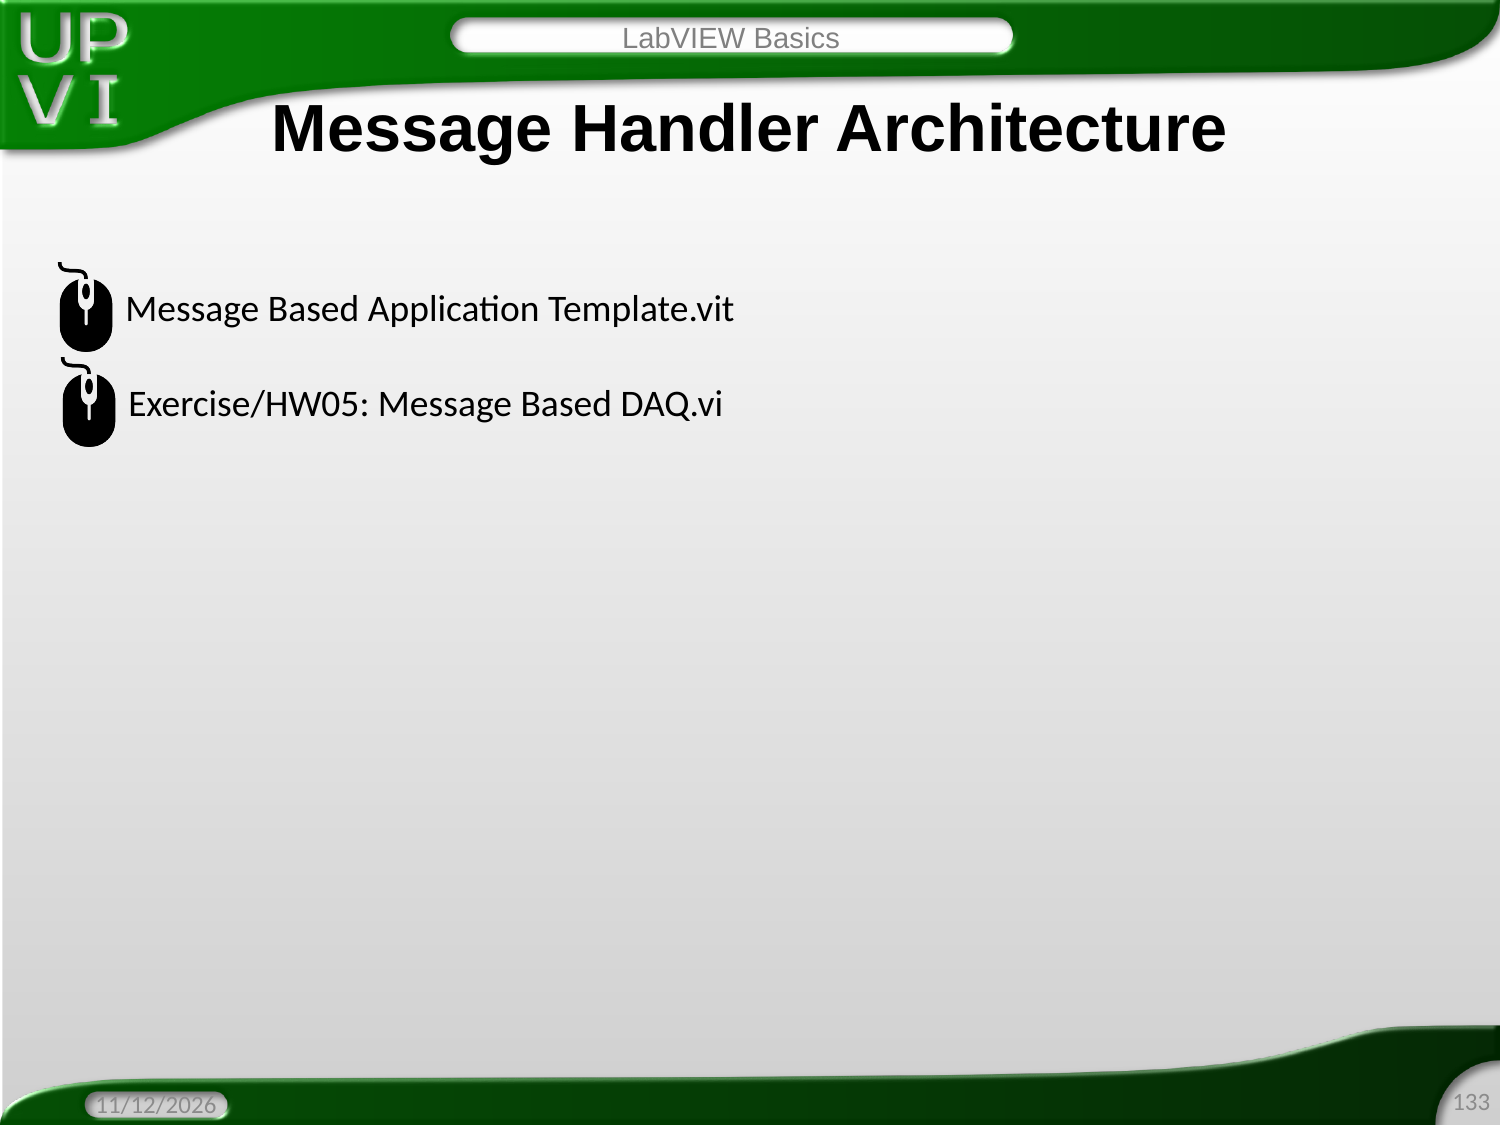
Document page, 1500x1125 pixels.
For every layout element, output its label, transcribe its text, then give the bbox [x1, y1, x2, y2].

picture [0, 0, 1500, 1125]
text_box Message Based Application Template.vit [135, 276, 751, 337]
title Message Handler Architecture [75, 75, 1425, 175]
slide_number 133 [1155, 1069, 1500, 1125]
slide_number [75, 1073, 238, 1125]
text_box Exercise/HW05: Message Based DAQ.vi [138, 371, 739, 432]
footer LabVIEW Basics [450, 6, 1013, 67]
